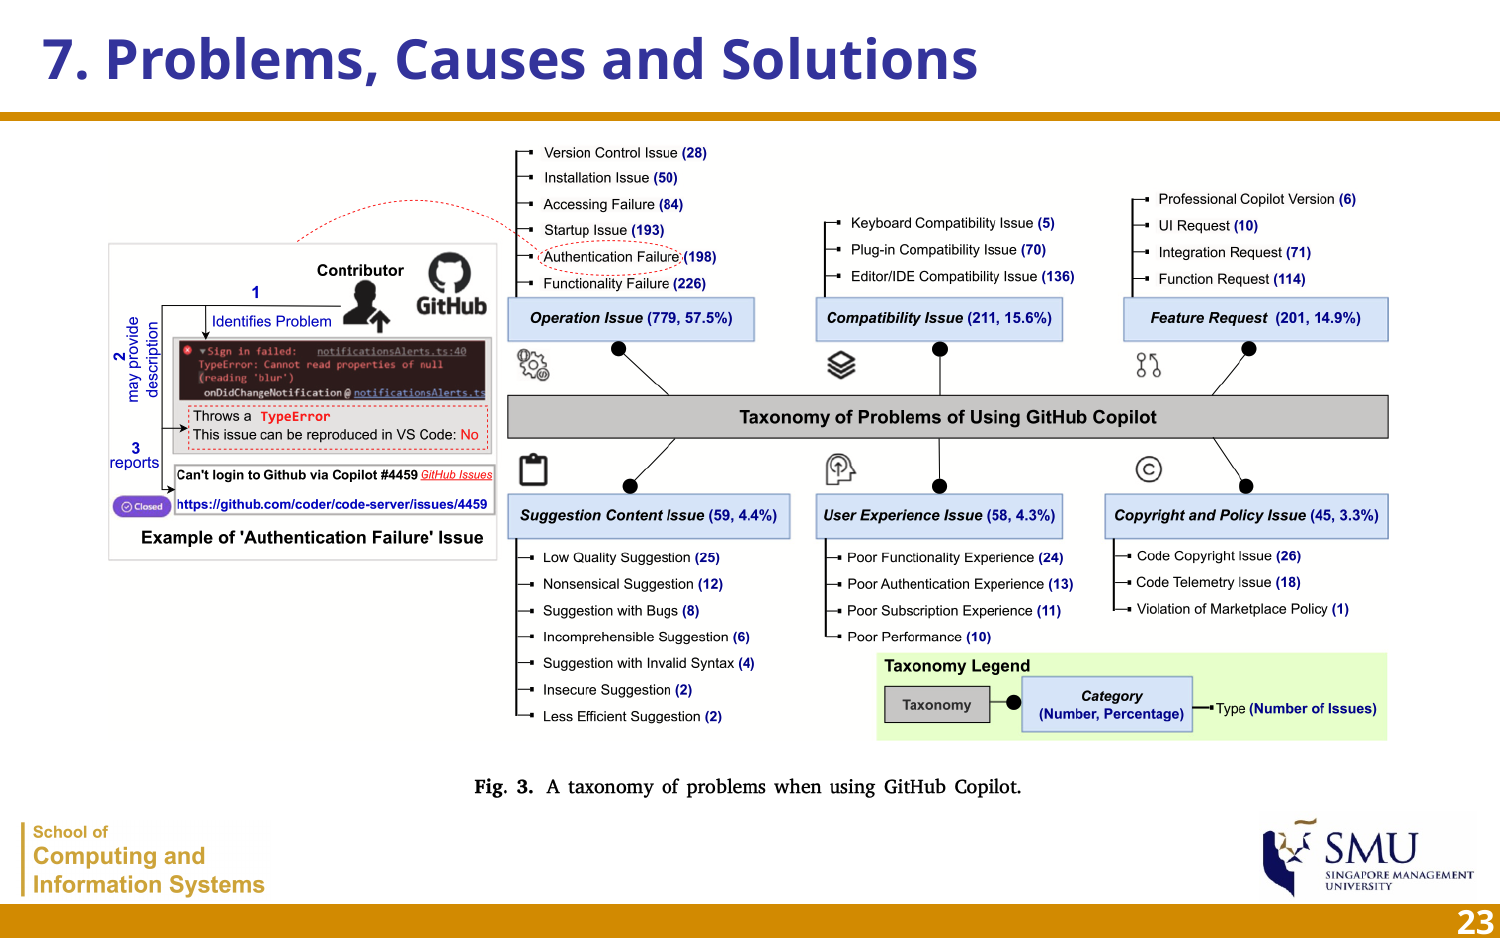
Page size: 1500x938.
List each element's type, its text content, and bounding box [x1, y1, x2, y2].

slide_number 23 [1297, 893, 1500, 925]
picture [97, 132, 1403, 806]
picture [16, 820, 271, 901]
picture [1259, 811, 1477, 902]
title 7. Problems, Causes and Solutions [27, 15, 1103, 99]
